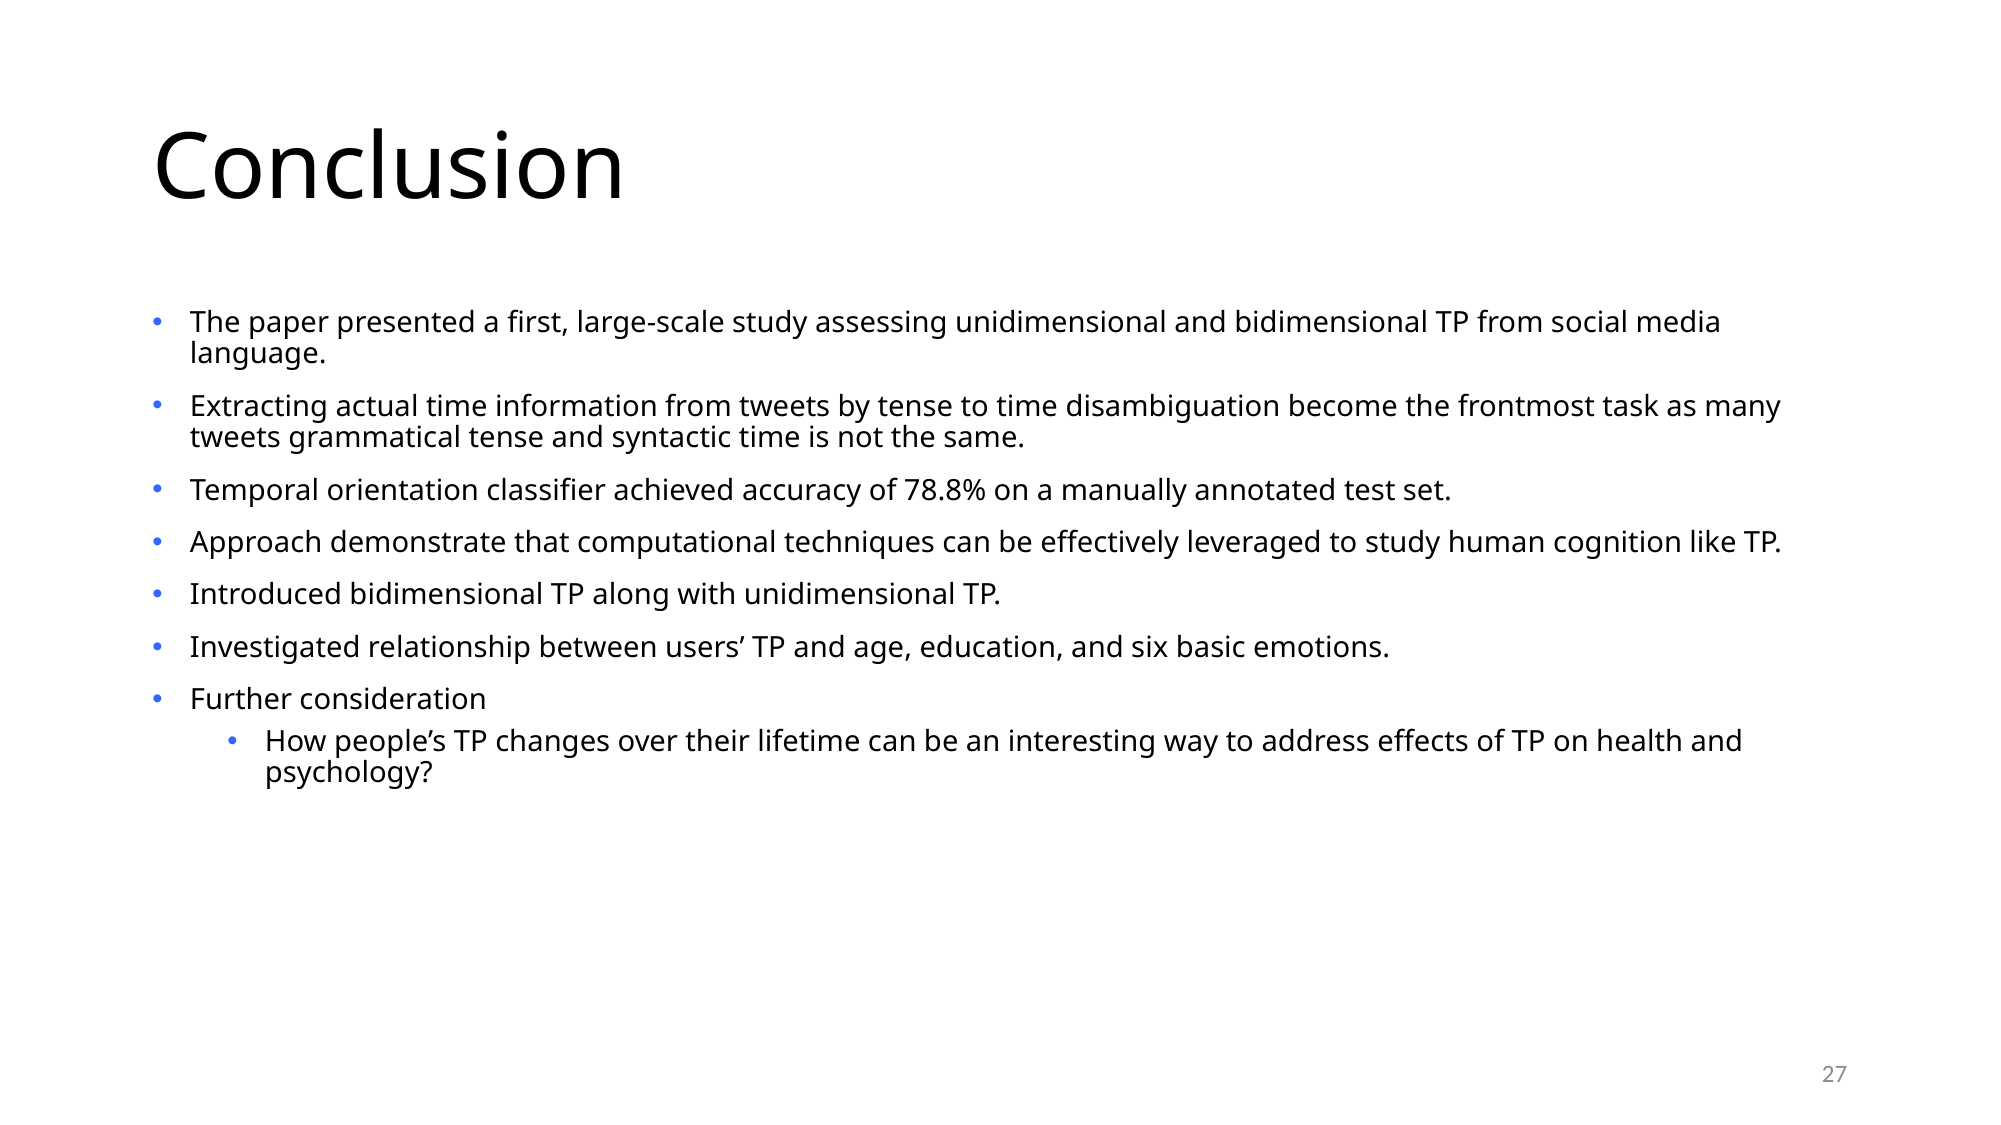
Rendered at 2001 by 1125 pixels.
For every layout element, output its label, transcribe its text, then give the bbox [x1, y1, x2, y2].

title Conclusion [137, 59, 1863, 278]
slide_number 27 [1412, 1042, 1863, 1103]
list The paper presented a first, large-scale study assessing unidimensional and bidimensional TP from social media language. Extracting actual time information from tweets by tense to time disambiguation become the frontmost task as many tweets grammatical tense and syntactic time is not the same. Temporal orientation classifier achieved accuracy of 78.8% on a manually annotated test set. Approach demonstrate that computational techniques can be effectively leveraged to study human cognition like TP. Introduced bidimensional TP along with unidimensional TP. Investigated relationship between users’ TP and age, education, and six basic emotions. Further consideration How people’s TP changes over their lifetime can be an interesting way to address effects of TP on health and psychology? [137, 299, 1863, 1014]
